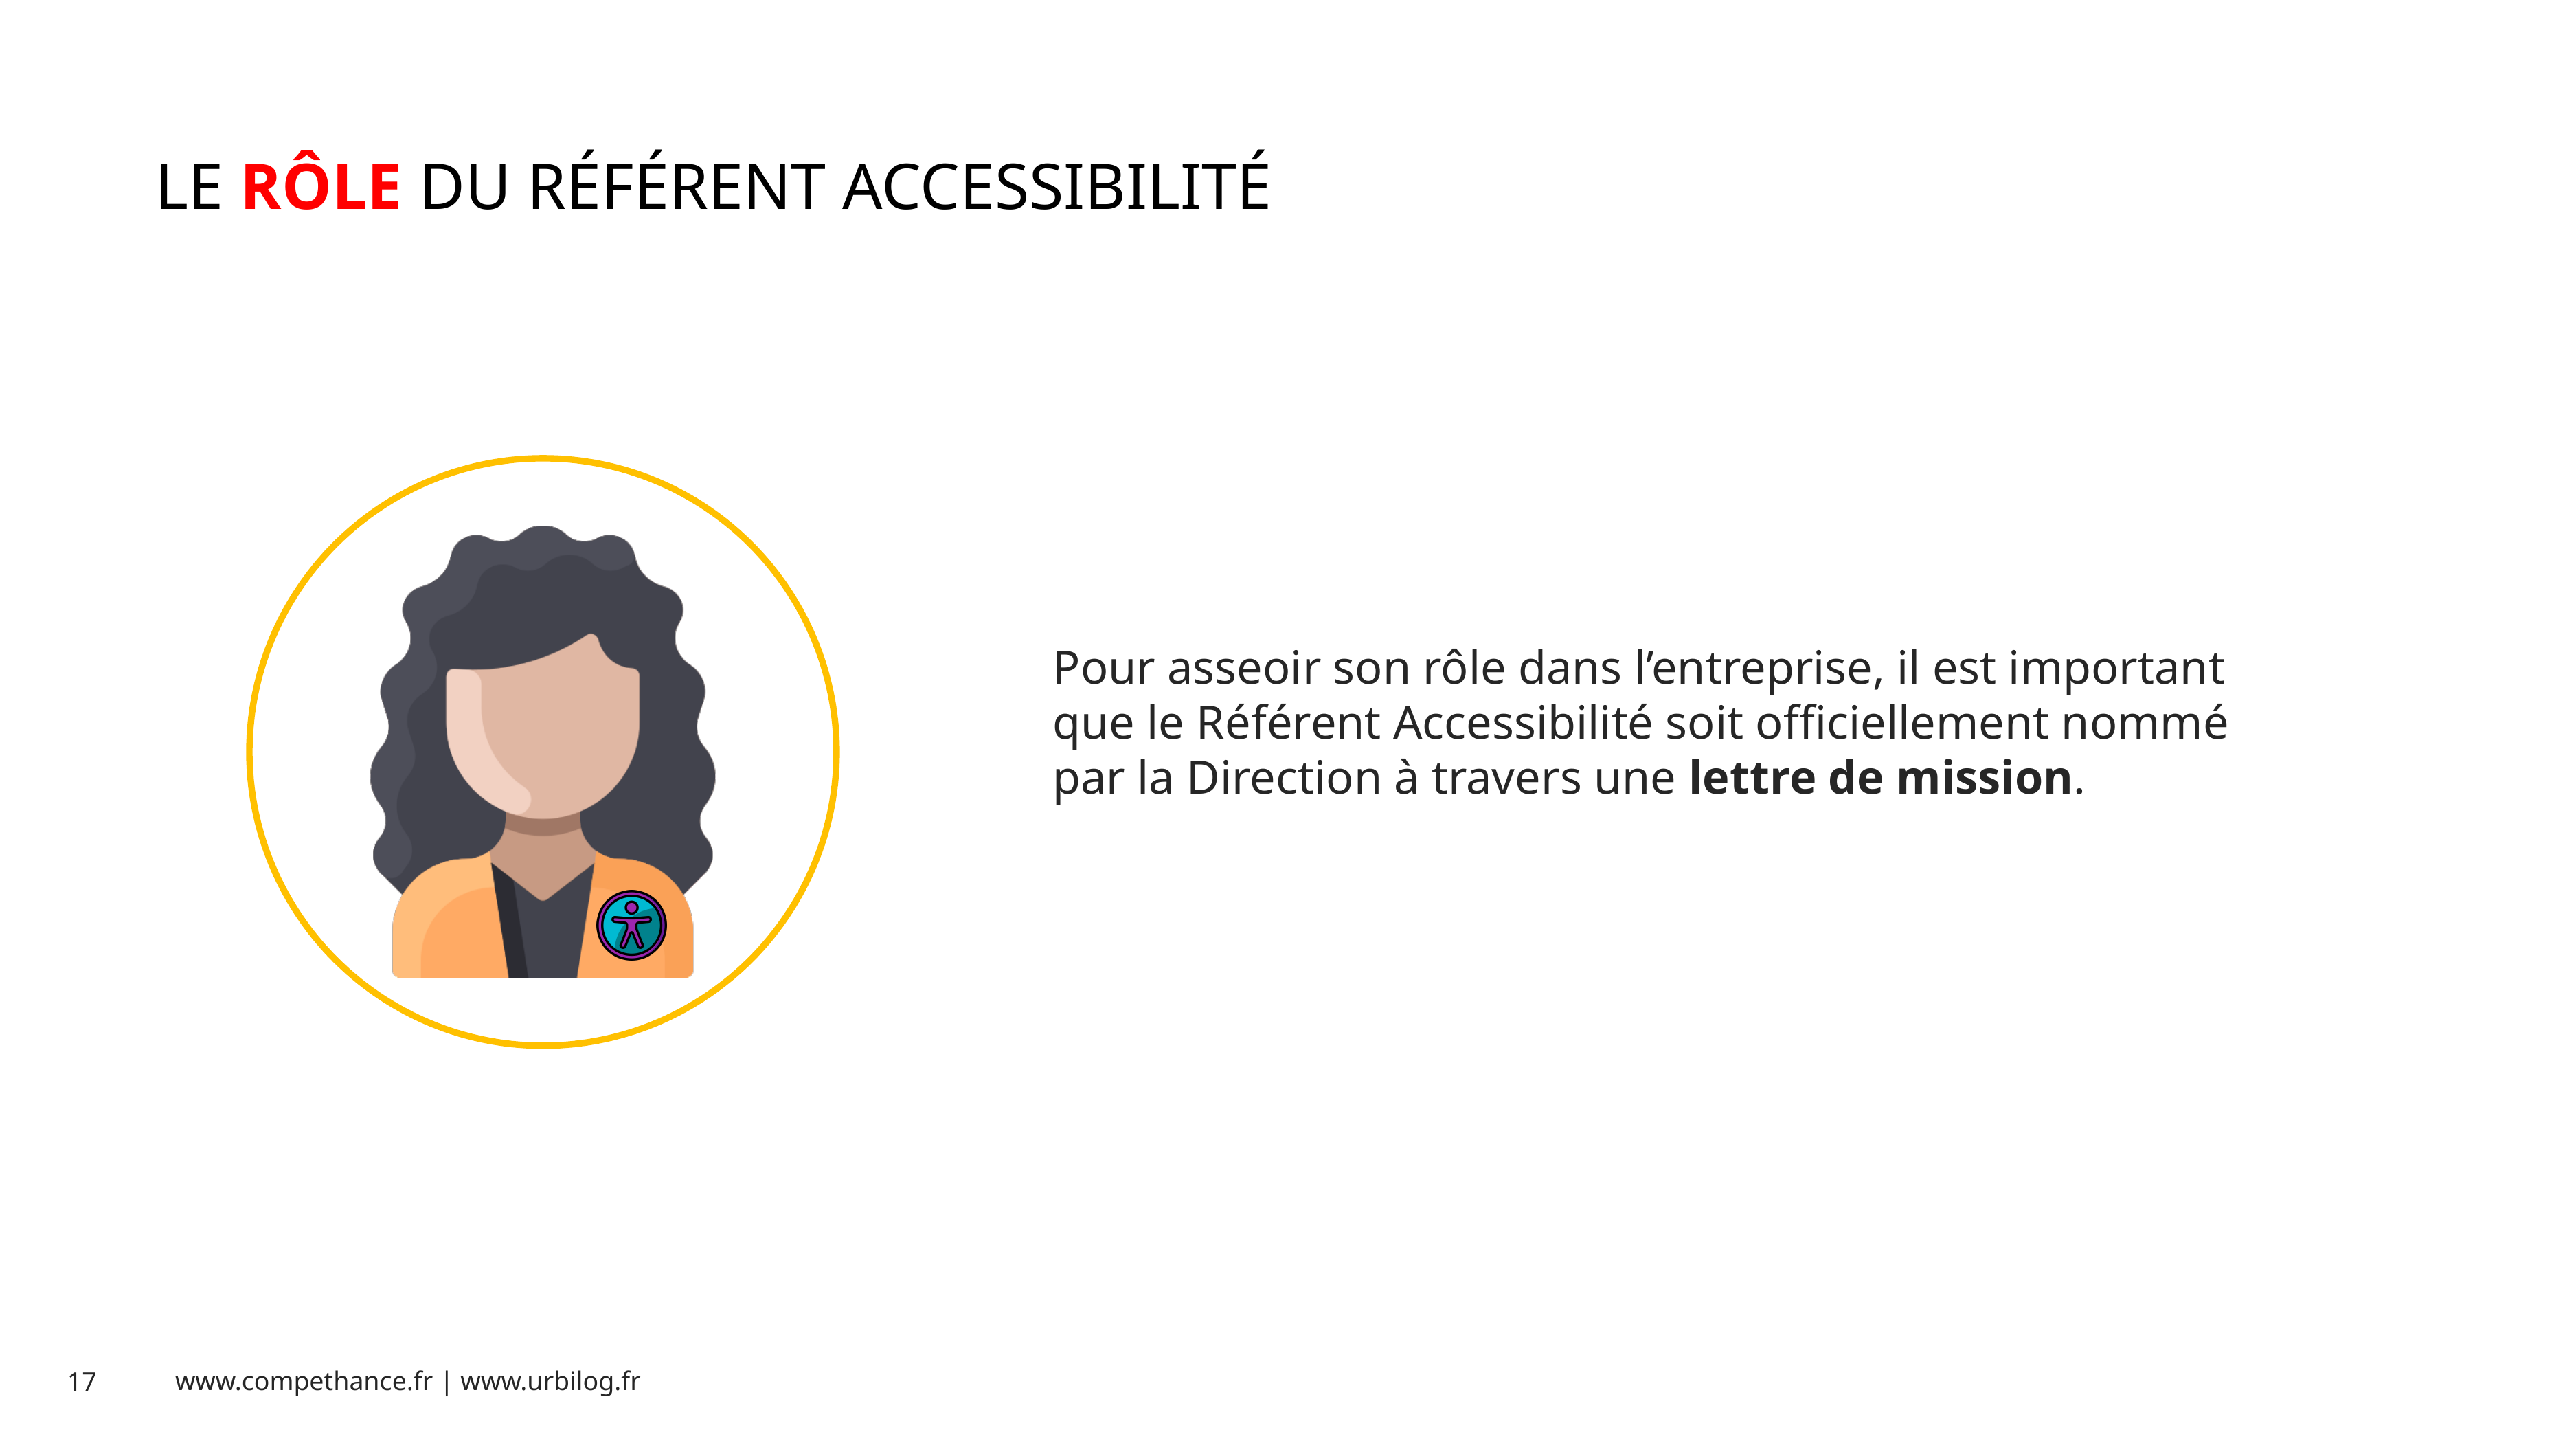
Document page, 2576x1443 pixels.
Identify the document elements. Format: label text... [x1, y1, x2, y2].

text_box [357, 458, 730, 525]
text_box [363, 984, 723, 1046]
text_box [317, 526, 769, 978]
text_box [772, 568, 837, 936]
text_box [249, 569, 313, 935]
text_box Pour asseoir son rôle dans l’entreprise, il est important que le Référent Accessibilité soit officiellement nommé par la Direction à travers une lettre de mission. [1042, 633, 2303, 809]
title LE RÔLE DU RÉFÉRENT ACCESSIBILITÉ [145, 149, 2372, 256]
